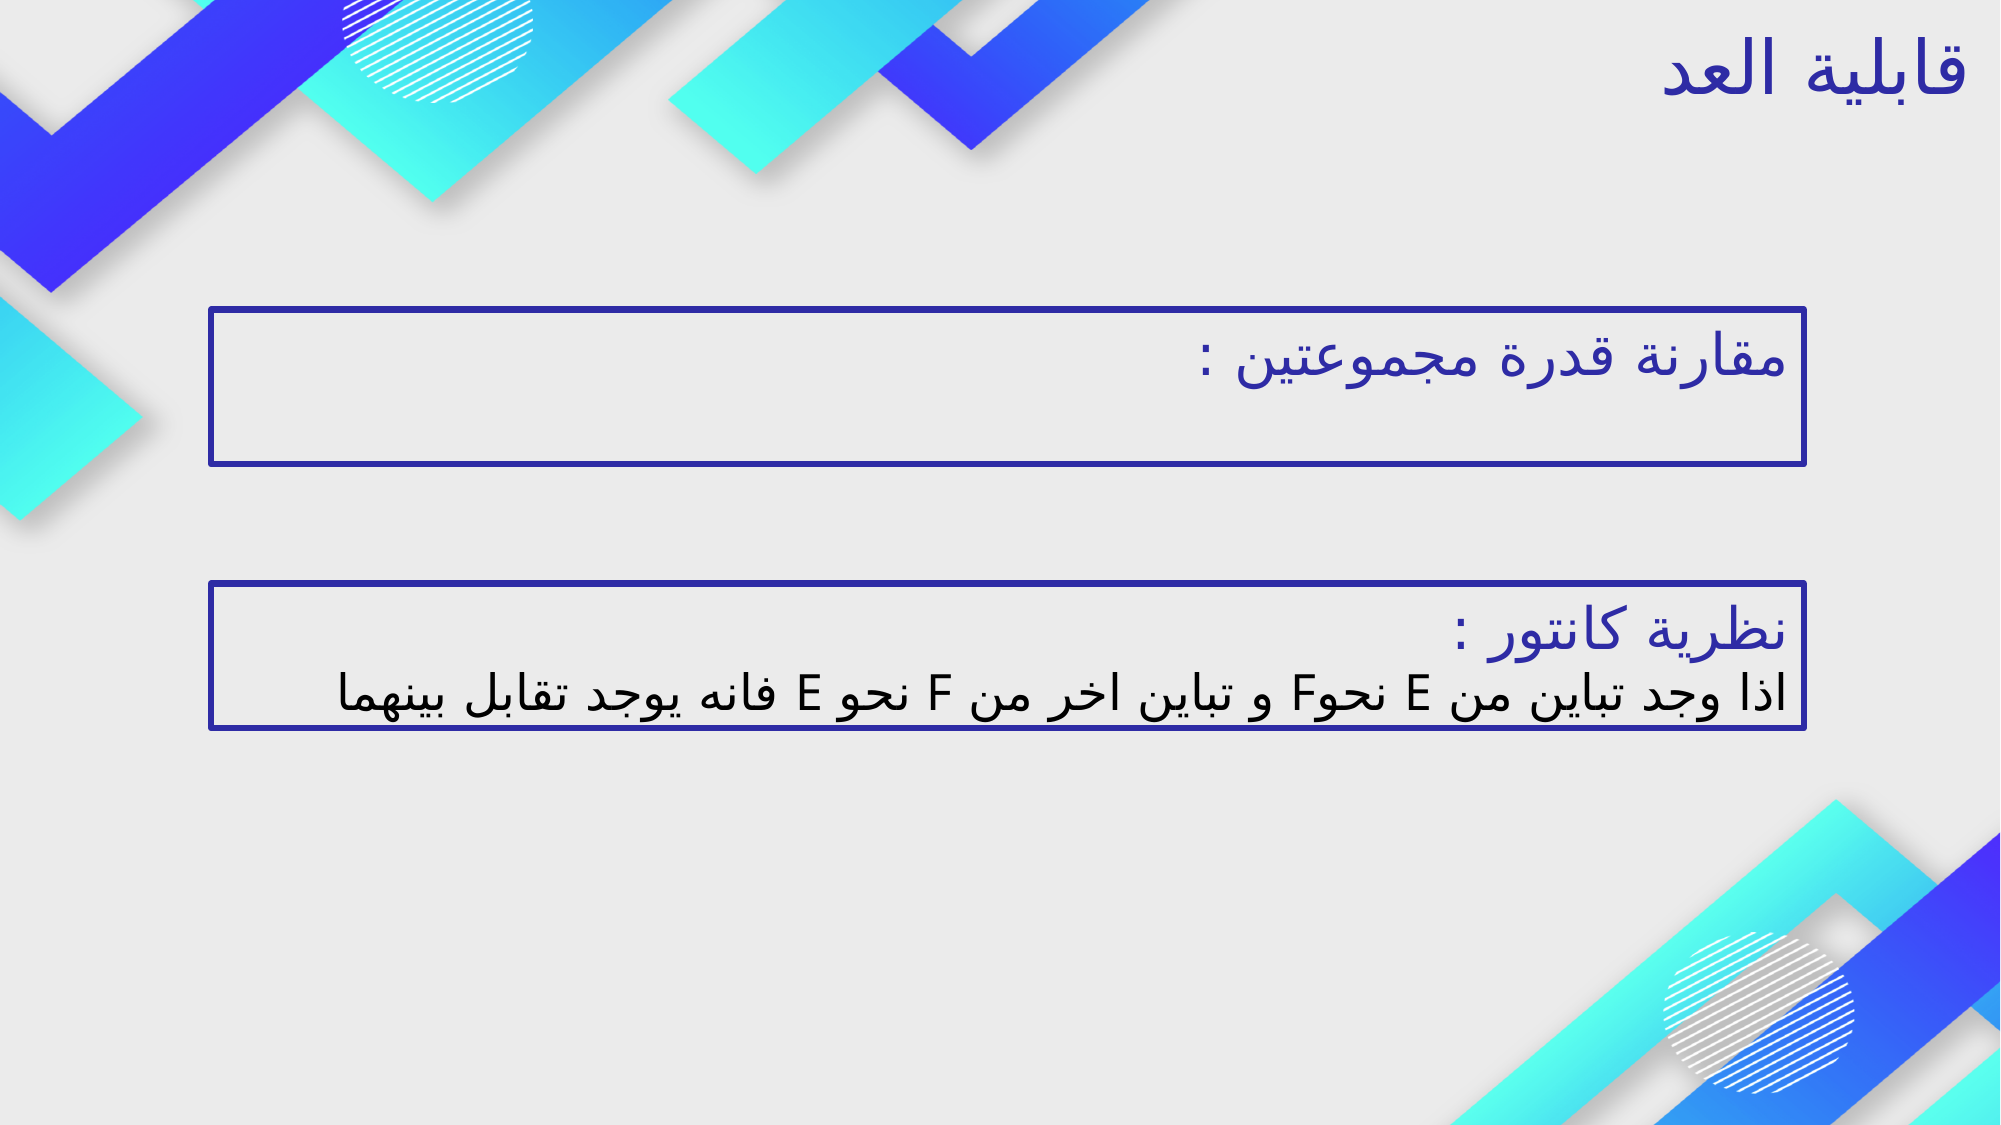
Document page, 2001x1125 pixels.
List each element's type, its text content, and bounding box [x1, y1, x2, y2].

text_box نظرية كانتور : اذا وجد تباين من E نحوF و تباين اخر من F نحو E فانه يوجد تقابل بينهما [211, 583, 1804, 729]
picture [0, 0, 2001, 1125]
text_box قابلية العد [1645, 11, 2000, 117]
